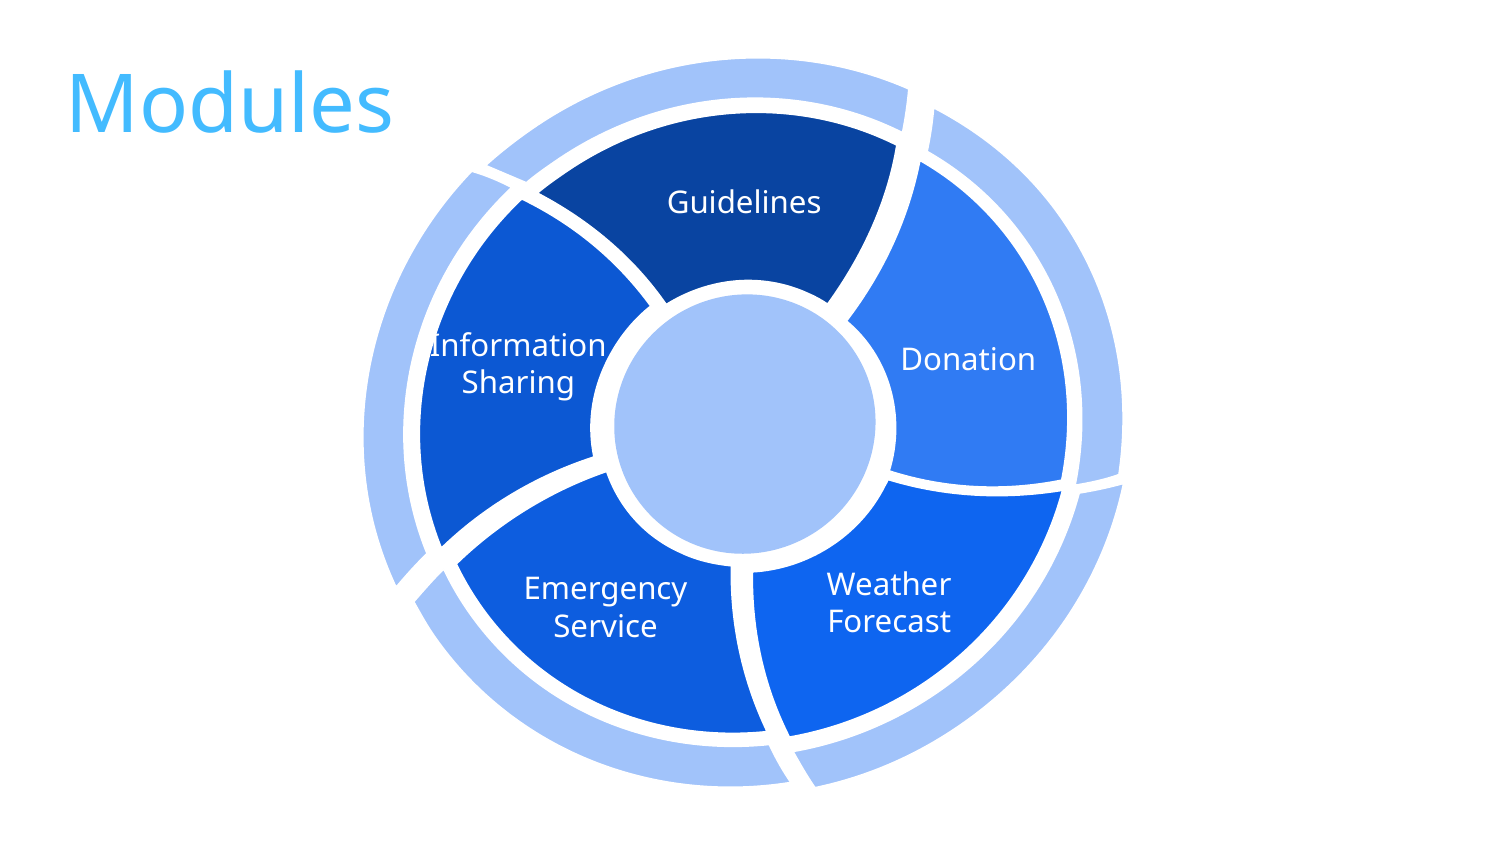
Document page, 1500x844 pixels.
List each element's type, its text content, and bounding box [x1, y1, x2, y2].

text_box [400, 430, 826, 844]
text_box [696, 409, 1186, 808]
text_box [748, 85, 1206, 556]
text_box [480, 0, 954, 401]
title Modules [50, 36, 453, 186]
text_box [221, 161, 691, 584]
